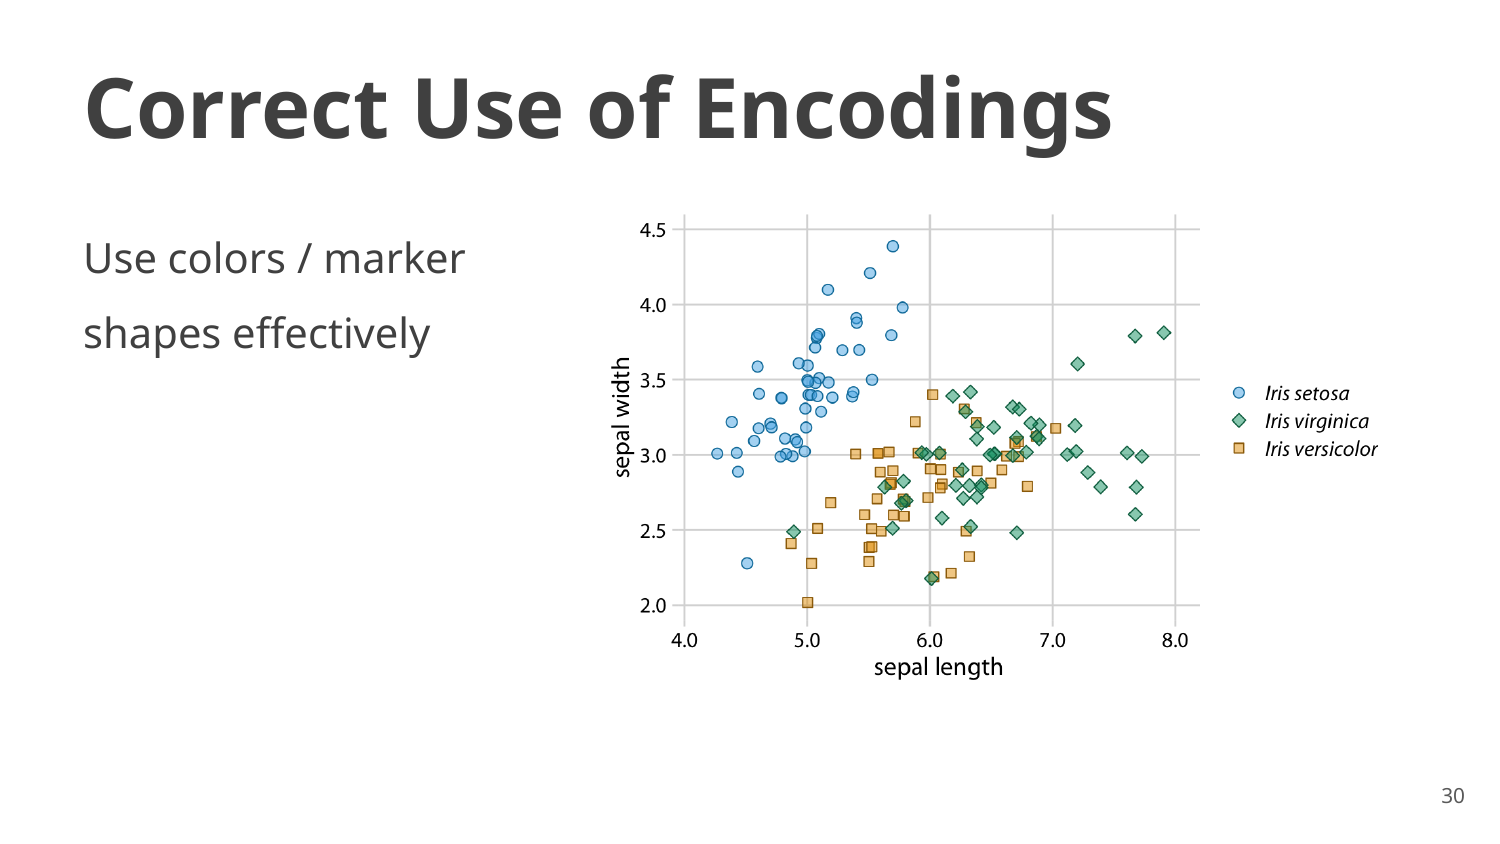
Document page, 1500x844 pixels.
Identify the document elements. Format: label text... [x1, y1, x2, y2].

picture [609, 201, 1391, 685]
text_box Use colors / marker shapes effectively [68, 191, 610, 633]
slide_number 30 [1389, 764, 1480, 830]
text_box Correct Use of Encodings [68, 40, 1480, 192]
